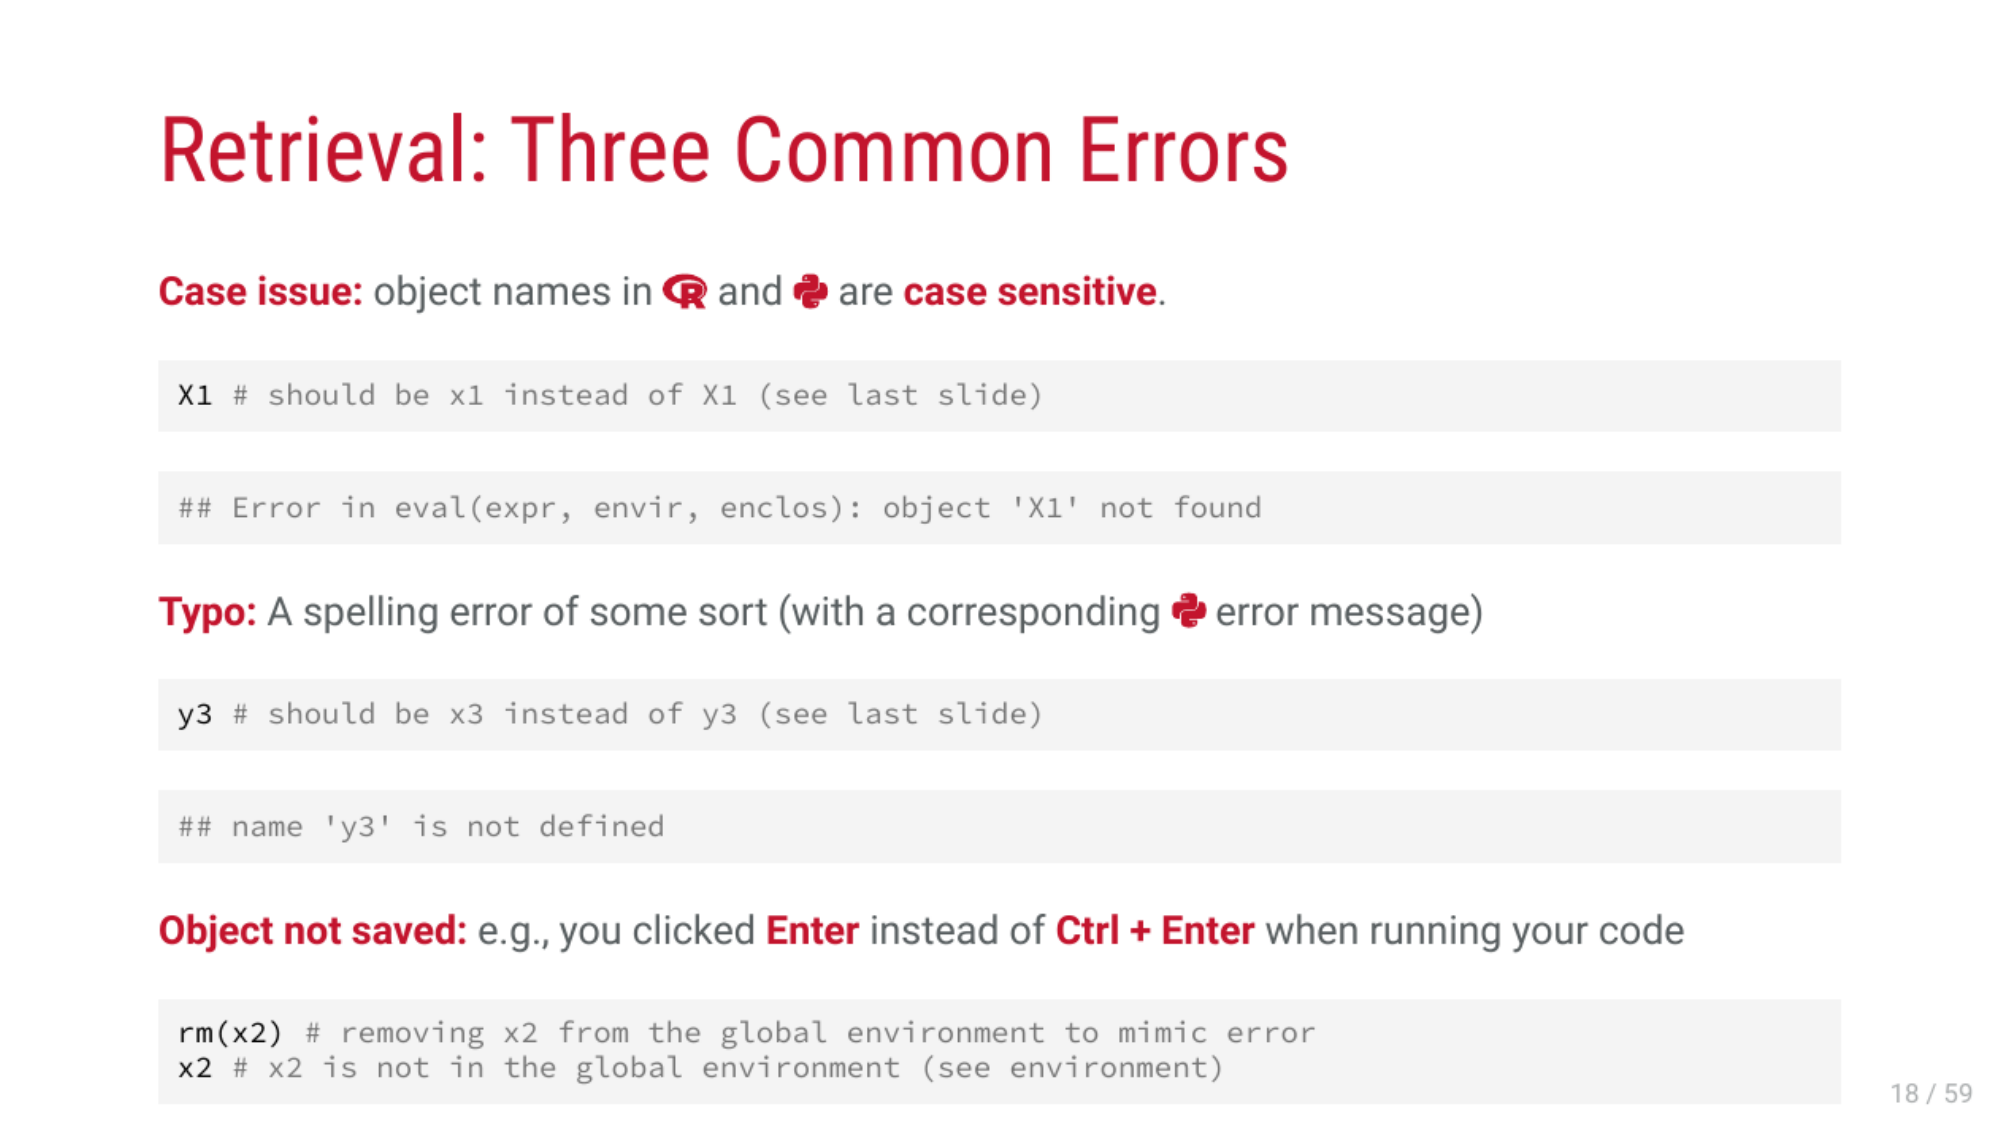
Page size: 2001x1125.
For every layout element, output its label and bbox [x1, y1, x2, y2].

list [0, 0, 2000, 1125]
